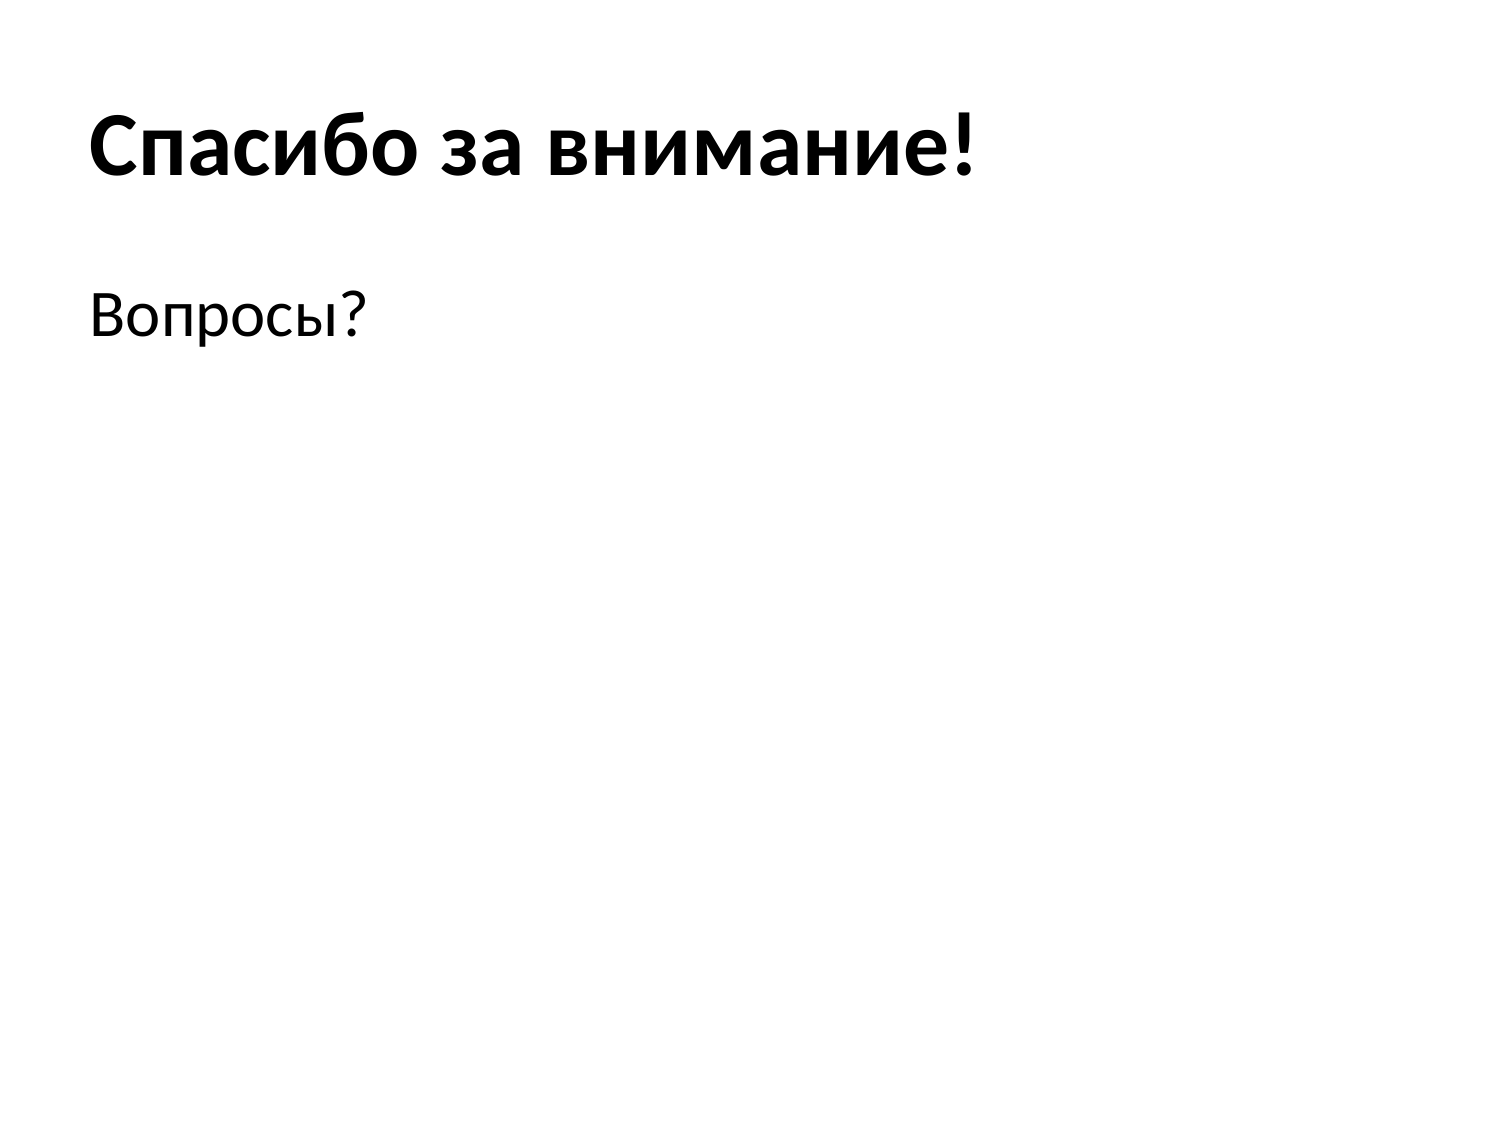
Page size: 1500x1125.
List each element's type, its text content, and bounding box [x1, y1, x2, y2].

text_box Спасибо за внимание! [74, 45, 1425, 233]
text_box Вопросы? [74, 262, 1425, 1005]
